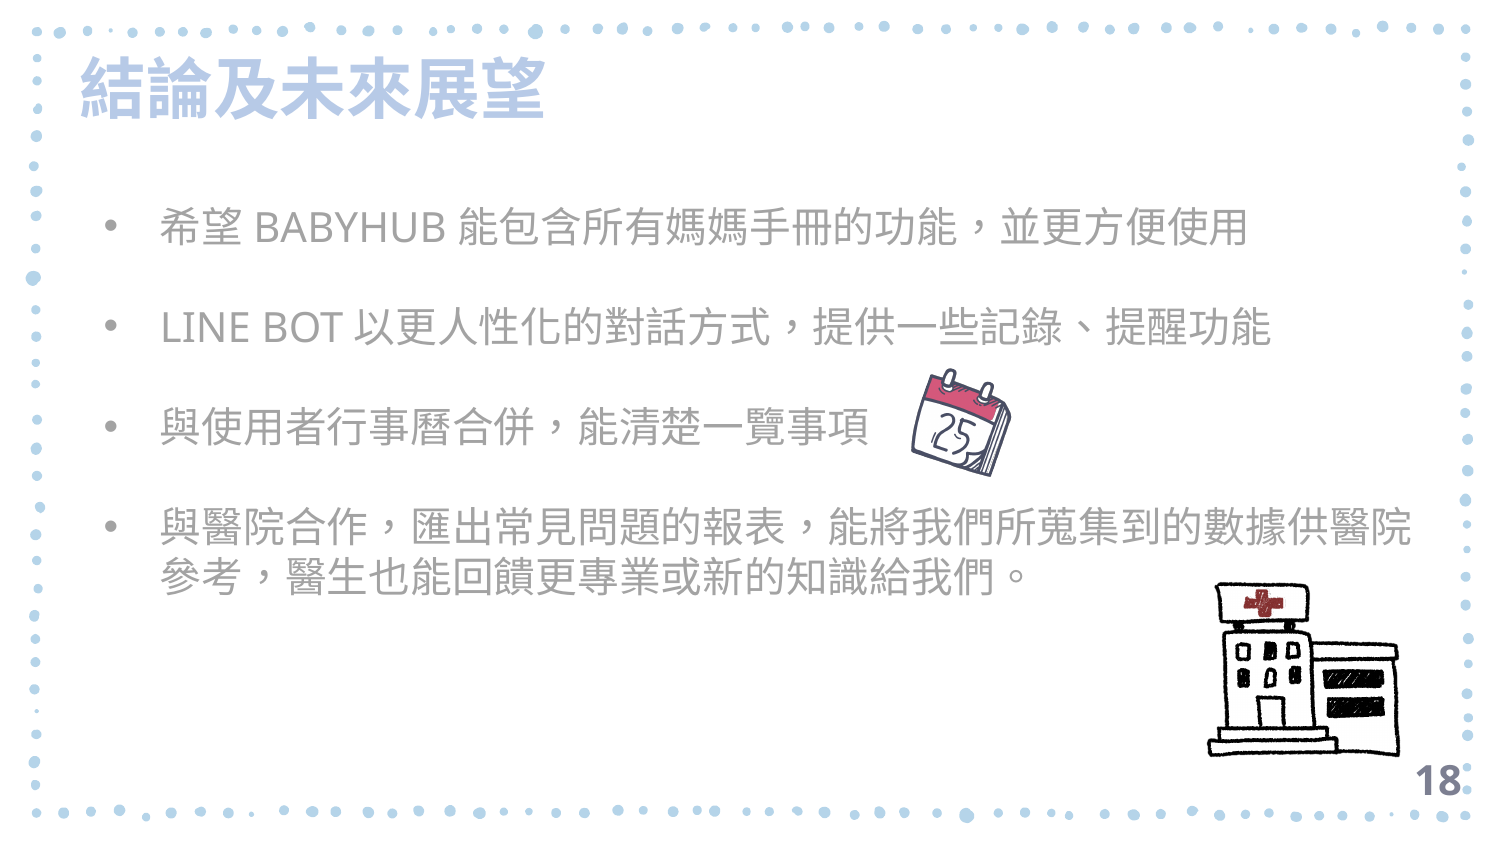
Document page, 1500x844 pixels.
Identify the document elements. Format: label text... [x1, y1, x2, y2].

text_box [1186, 552, 1421, 787]
text_box 結論及未來展望 [64, 32, 1273, 173]
text_box 希望BABYHUB能包含所有媽媽手冊的功能，並更方便使用 LINE BOT以更人性化的對話方式，提供一些記錄、提醒功能 與使用者行事曆合併，能清楚一覽事項 與醫院合作，匯出常見問題的報表，能將我們所蒐集到的數據供醫院參考，醫生也能回饋更專業或新的知識給我們。 [88, 185, 1459, 657]
text_box 18 [1399, 746, 1477, 811]
picture [904, 363, 1021, 479]
